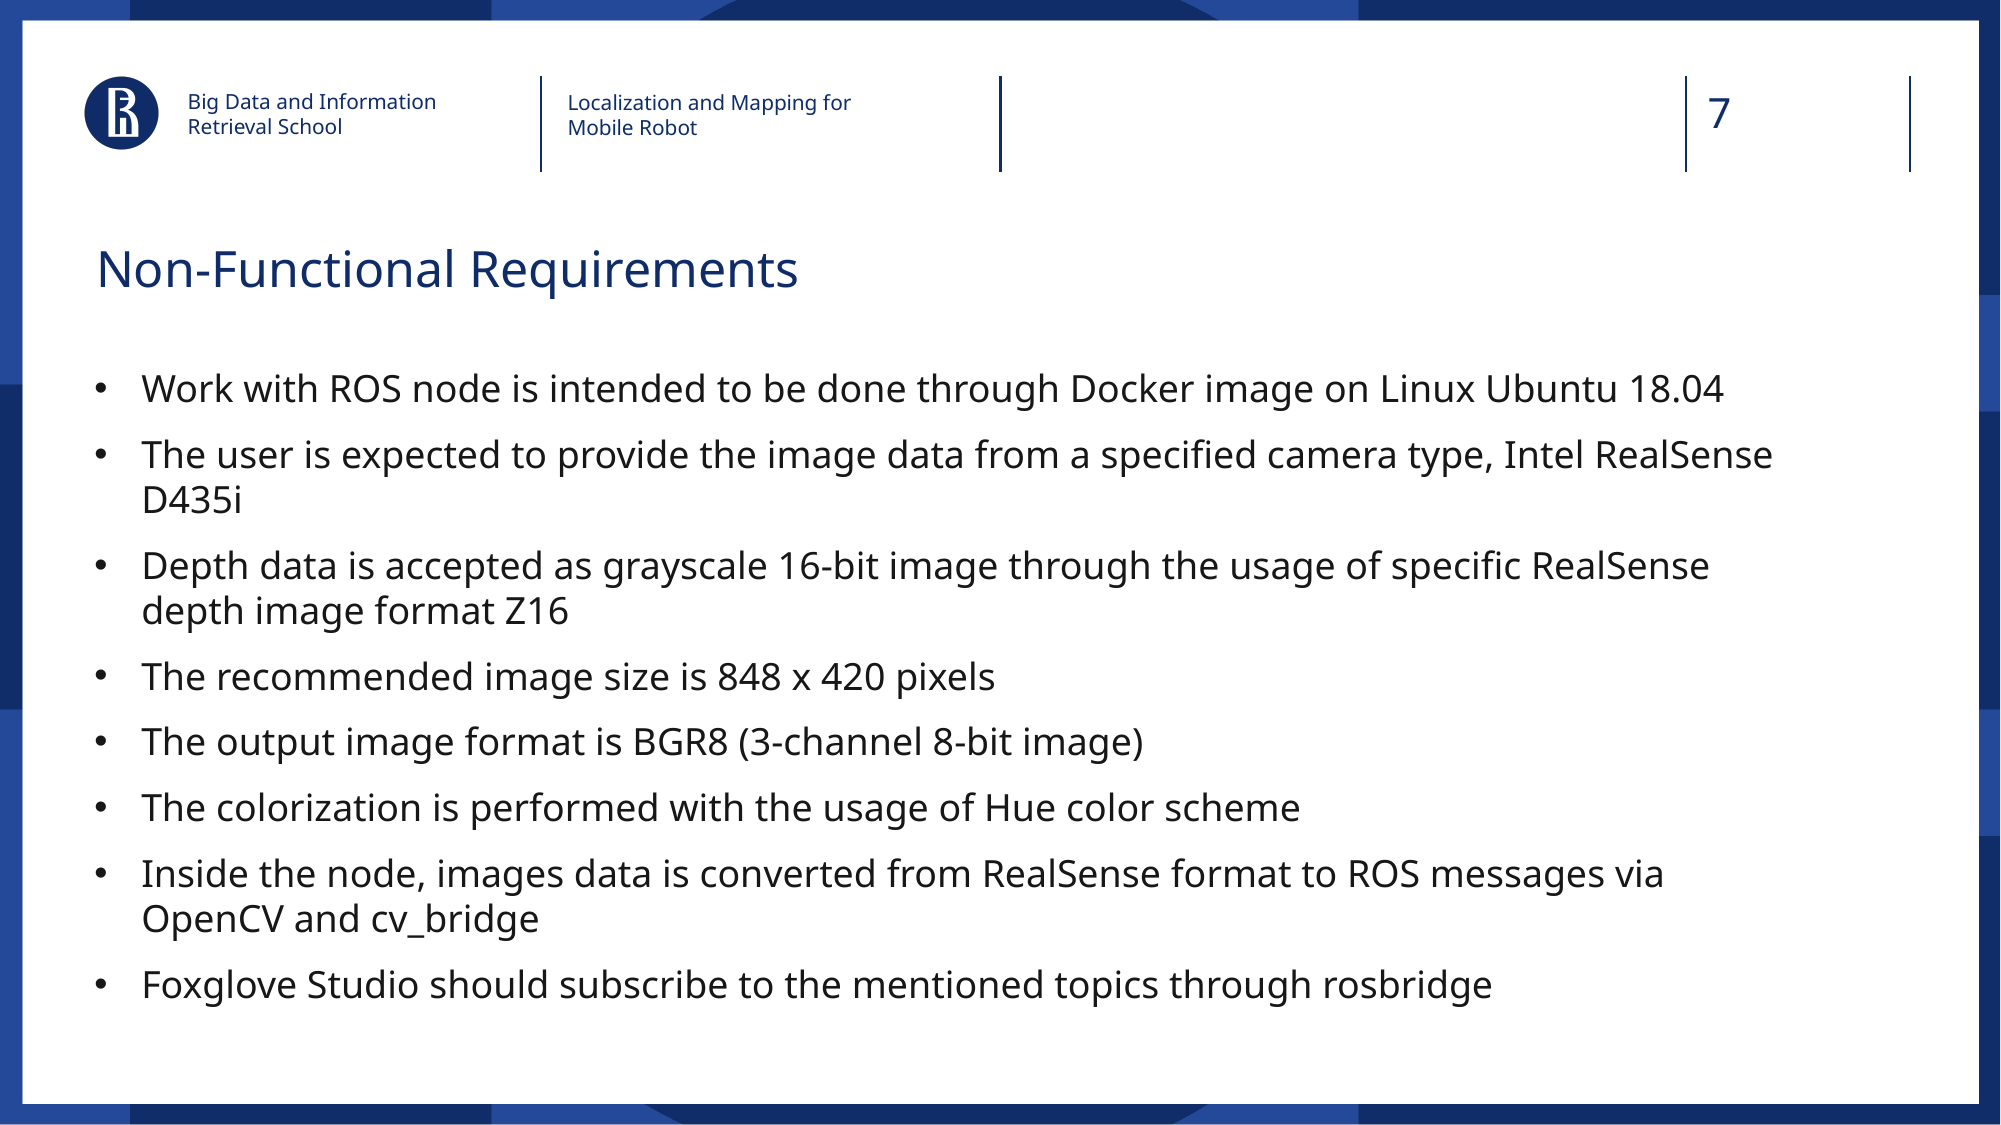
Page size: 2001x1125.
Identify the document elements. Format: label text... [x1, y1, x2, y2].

list Work with ROS node is intended to be done through Docker image on Linux Ubuntu 18.04 The user is expected to provide the image data from a specified camera type, Intel RealSense D435i Depth data is accepted as grayscale 16-bit image through the usage of specific RealSense depth image format Z16 The recommended image size is 848 x 420 pixels The output image format is BGR8 (3-channel 8-bit image) The colorization is performed with the usage of Hue color scheme Inside the node, images data is converted from RealSense format to ROS messages via OpenCV and cv_bridge Foxglove Studio should subscribe to the mentioned topics through rosbridge [94, 364, 1818, 992]
picture [0, 0, 2001, 1125]
list Big Data and Information Retrieval School [187, 88, 500, 157]
list Localization and Mapping for Mobile Robot [567, 90, 907, 157]
title Non-Functional Requirements [96, 237, 957, 364]
